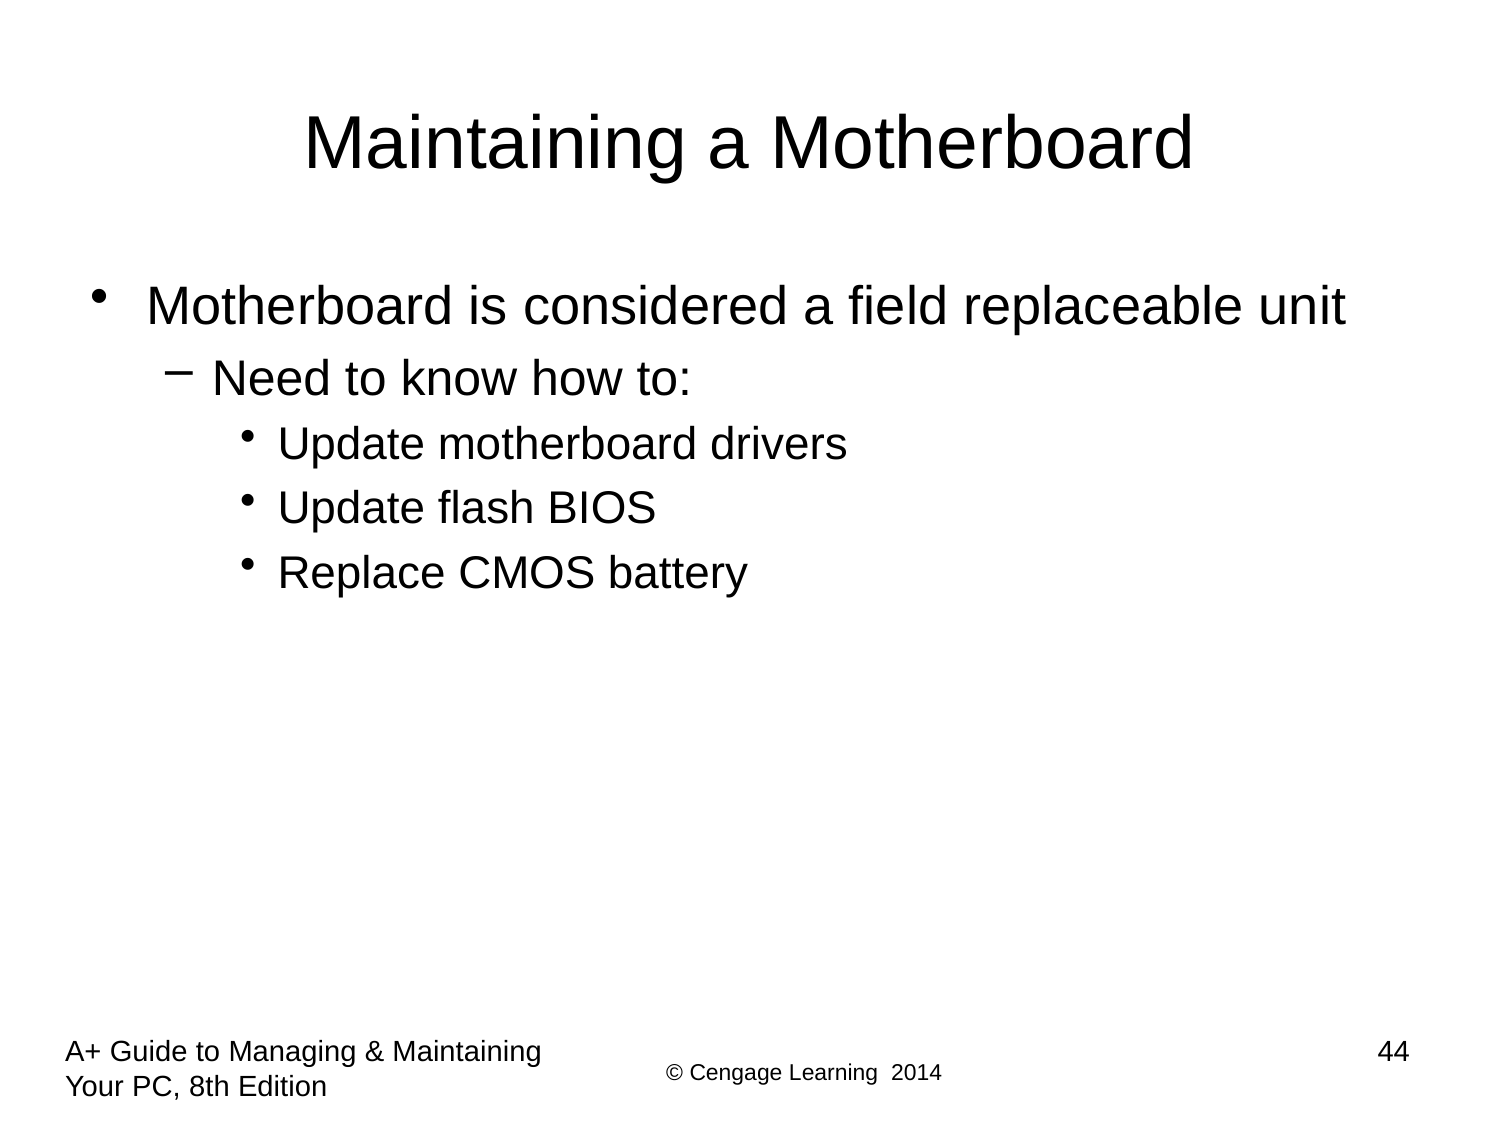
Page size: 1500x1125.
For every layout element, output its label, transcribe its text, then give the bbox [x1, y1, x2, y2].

slide_number 44 [1074, 1024, 1426, 1103]
title Maintaining a Motherboard [75, 45, 1425, 233]
list Motherboard is considered a field replaceable unit Need to know how to: Update motherboard drivers Update flash BIOS Replace CMOS battery [75, 262, 1425, 1005]
footer A+ Guide to Managing & Maintaining Your PC, 8th Edition [49, 1024, 613, 1104]
